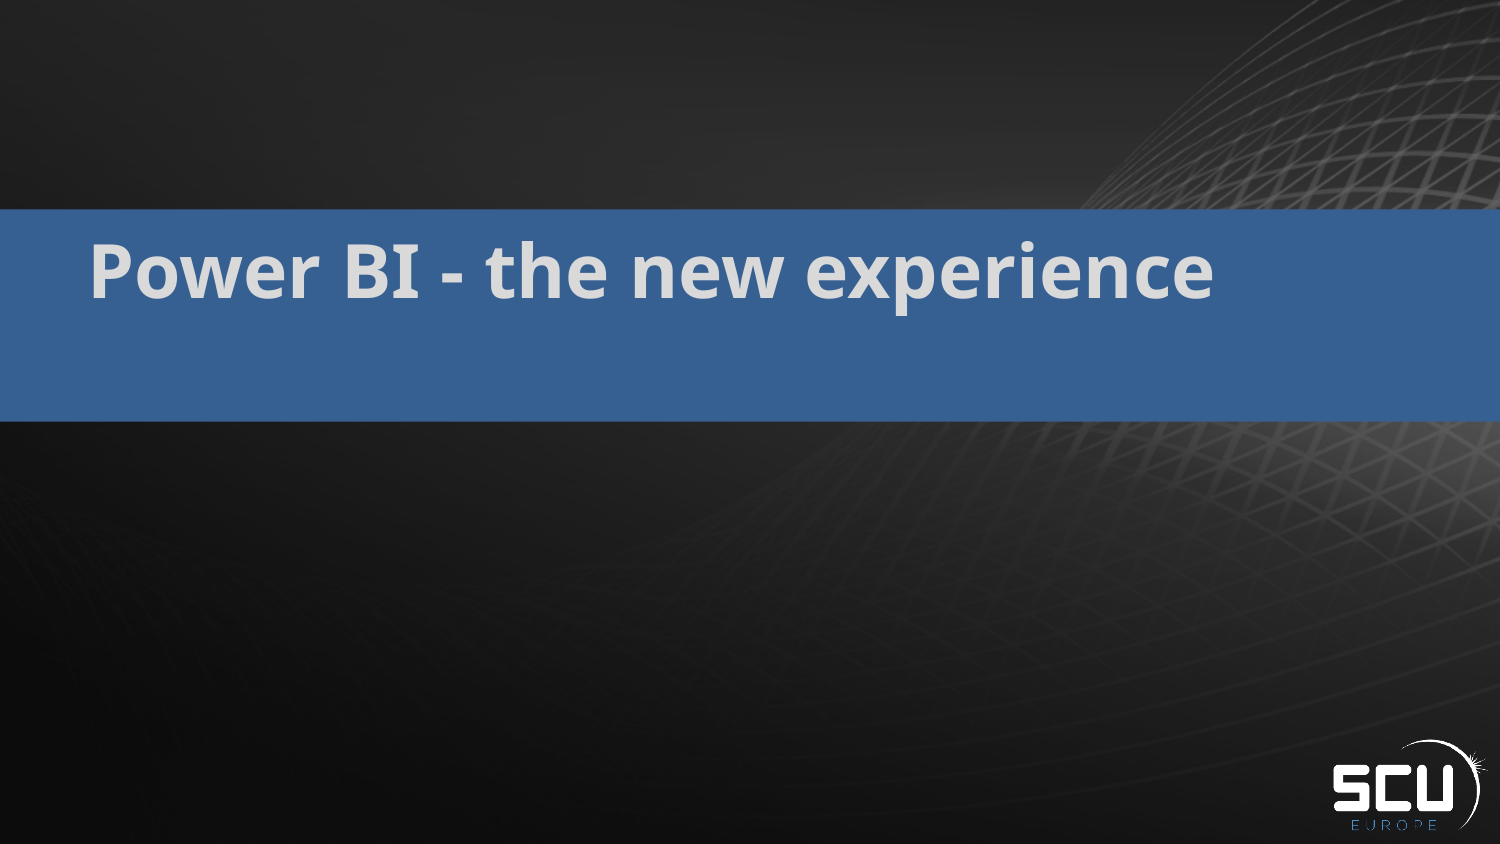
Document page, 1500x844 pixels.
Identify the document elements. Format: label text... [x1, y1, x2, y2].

title Power BI - the new experience [87, 223, 1413, 408]
picture [0, 0, 1500, 209]
picture [0, 422, 1500, 844]
